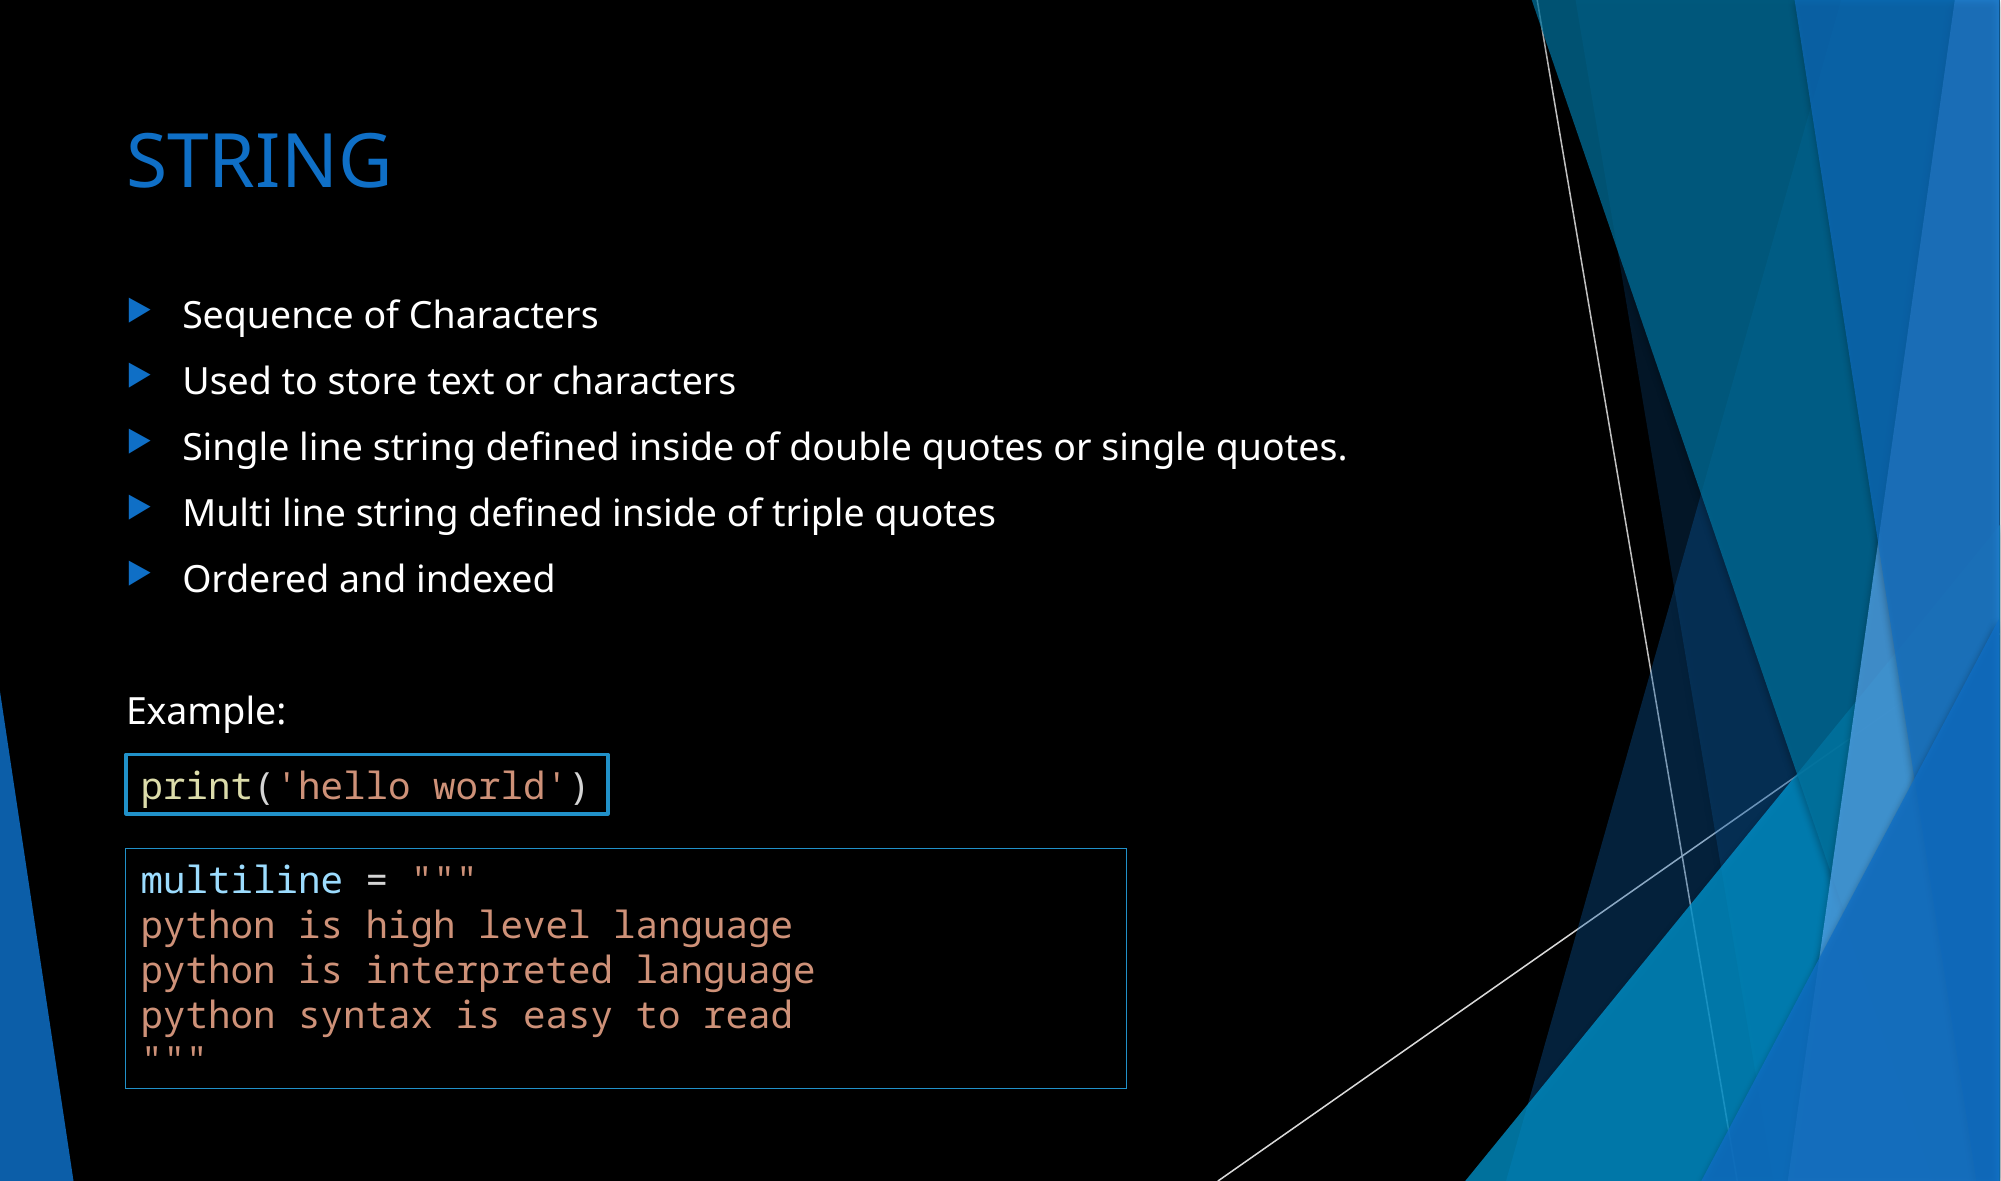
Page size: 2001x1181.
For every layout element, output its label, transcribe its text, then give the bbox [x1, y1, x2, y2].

title STRING [111, 105, 1522, 283]
text_box multiline = """ python is high level language python is interpreted language python syntax is easy to read """ [125, 848, 1127, 1089]
text_box print('hello world') [124, 753, 610, 816]
list Sequence of Characters Used to store text or characters Single line string defined inside of double quotes or single quotes. Multi line string defined inside of triple quotes Ordered and indexed Example: [111, 283, 1522, 953]
